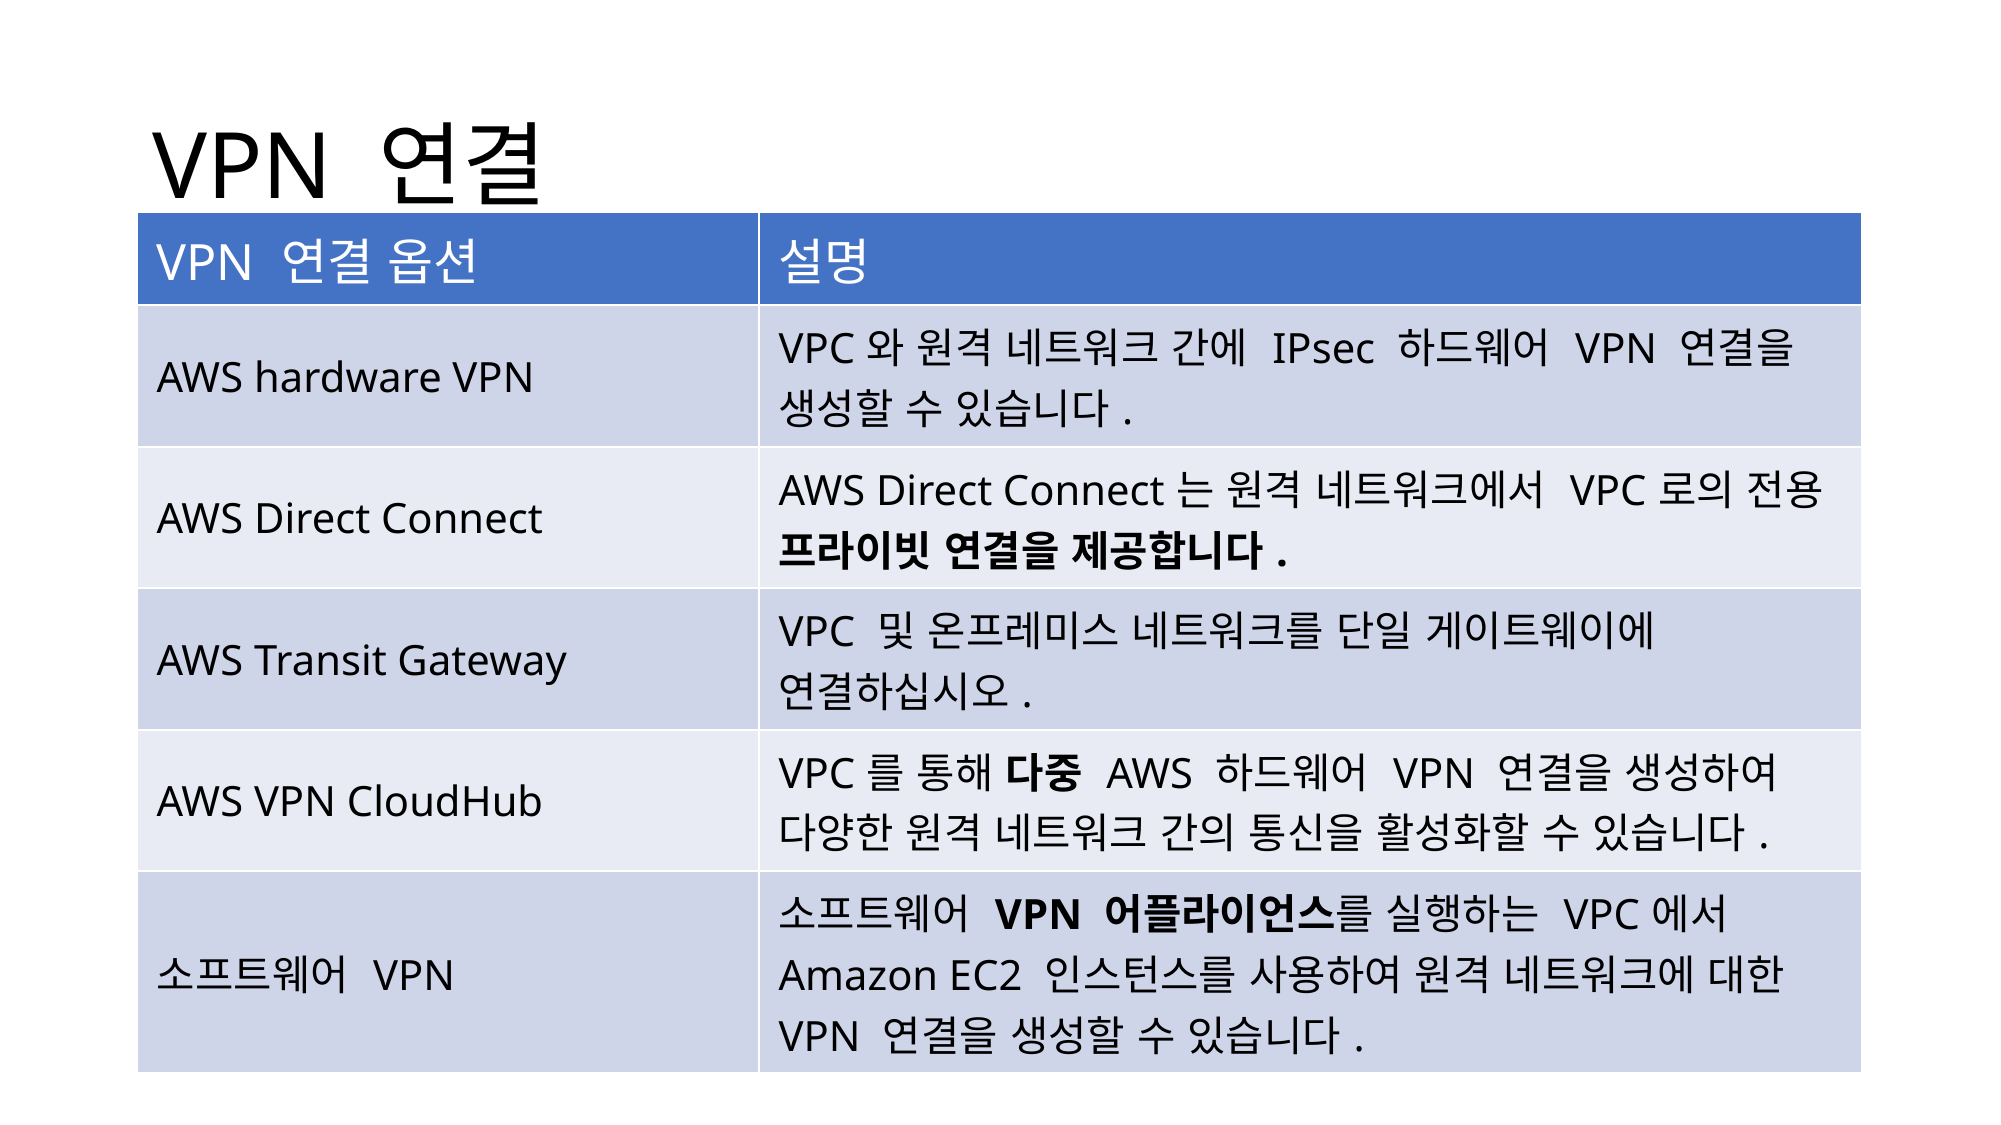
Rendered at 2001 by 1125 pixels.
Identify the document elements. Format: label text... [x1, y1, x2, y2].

table_header 설명 [760, 213, 1861, 304]
table_cell AWS Direct Connect는 원격 네트워크에서 VPC로의 전용 프라이빗 연결을 제공합니다. [760, 448, 1861, 587]
table_cell VPC 및 온프레미스 네트워크를 단일 게이트웨이에 연결하십시오. [760, 589, 1861, 729]
table_cell 소프트웨어 VPN [138, 872, 758, 1072]
title VPN 연결 [137, 59, 1863, 212]
table_cell 소프트웨어 VPN 어플라이언스를 실행하는 VPC에서 Amazon EC2 인스턴스를 사용하여 원격 네트워크에 대한 VPN 연결을 생성할 수 있습니다. [760, 872, 1861, 1072]
table_cell AWS hardware VPN [138, 306, 758, 446]
table_header VPN 연결 옵션 [138, 213, 758, 304]
table_cell VPC를 통해 다중 AWS 하드웨어 VPN 연결을 생성하여 다양한 원격 네트워크 간의 통신을 활성화할 수 있습니다. [760, 731, 1861, 870]
table_cell VPC와 원격 네트워크 간에 IPsec 하드웨어 VPN 연결을 생성할 수 있습니다. [760, 306, 1861, 446]
table_cell AWS VPN CloudHub [138, 731, 758, 870]
table_cell AWS Transit Gateway [138, 589, 758, 729]
table_cell AWS Direct Connect [138, 448, 758, 587]
